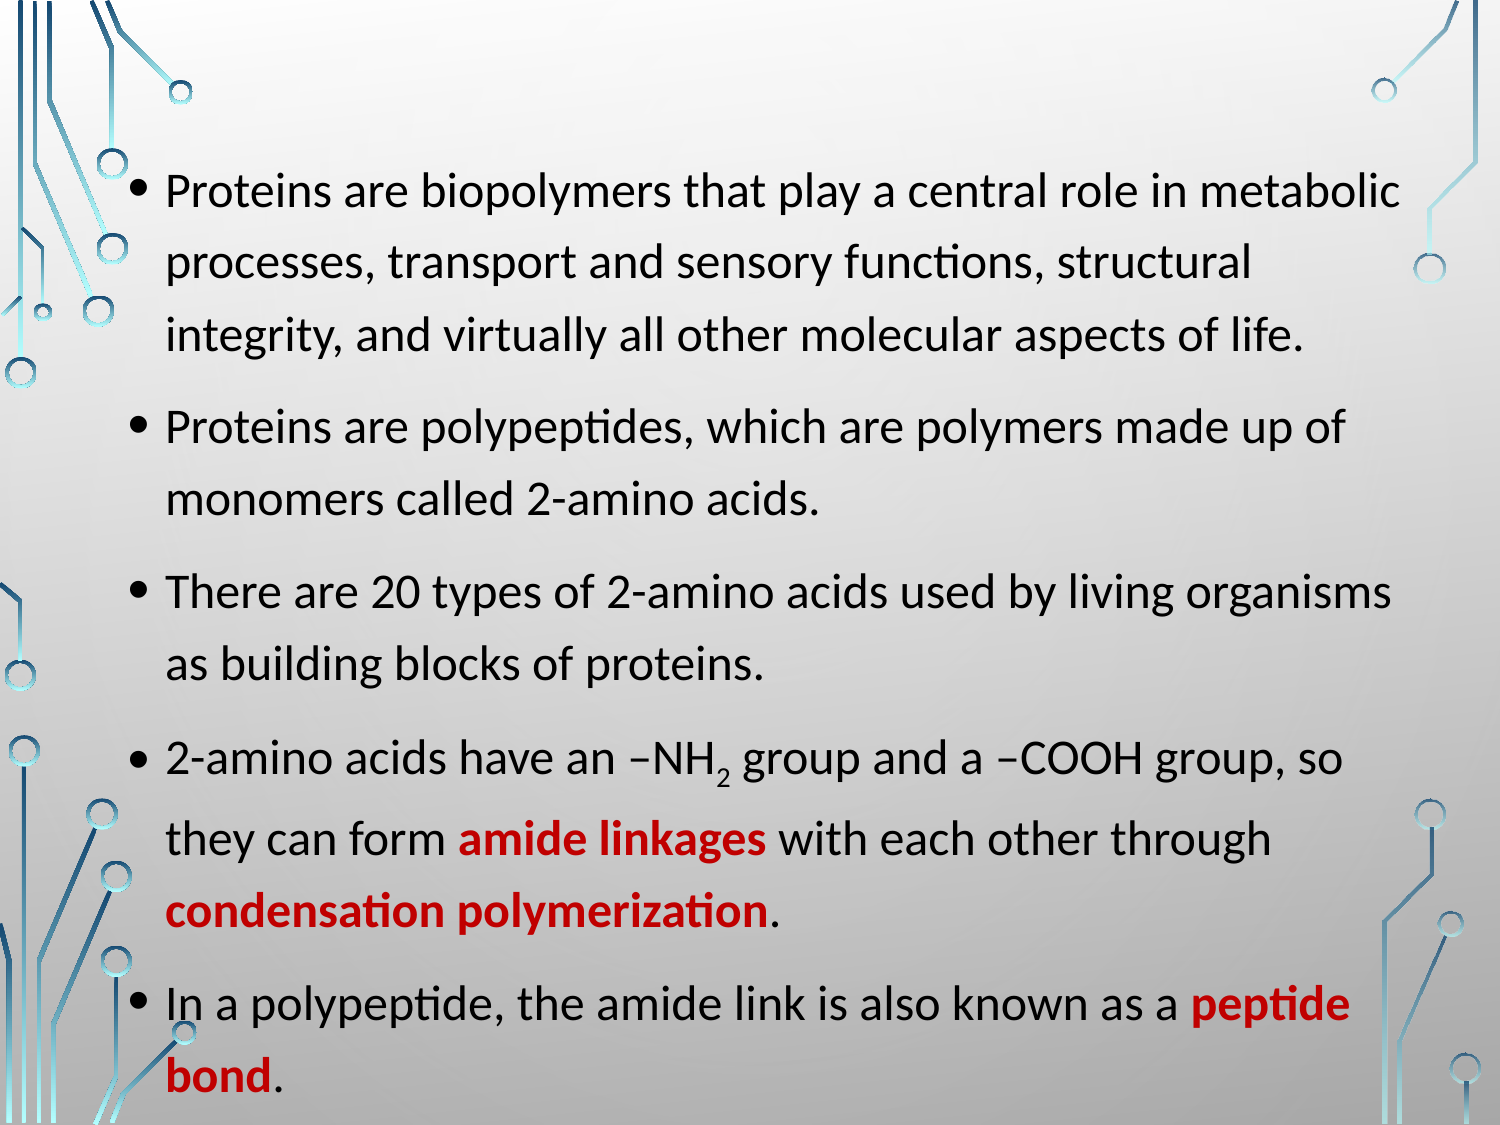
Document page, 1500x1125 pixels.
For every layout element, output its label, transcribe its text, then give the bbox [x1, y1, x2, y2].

list Proteins are biopolymers that play a central role in metabolic processes, transport and sensory functions, structural integrity, and virtually all other molecular aspects of life. Proteins are polypeptides, which are polymers made up of monomers called 2-amino acids. There are 20 types of 2-amino acids used by living organisms as building blocks of proteins. 2-amino acids have an –NH2 group and a –COOH group, so they can form amide linkages with each other through condensation polymerization. In a polypeptide, the amide link is also known as a peptide bond. [112, 137, 1450, 1113]
